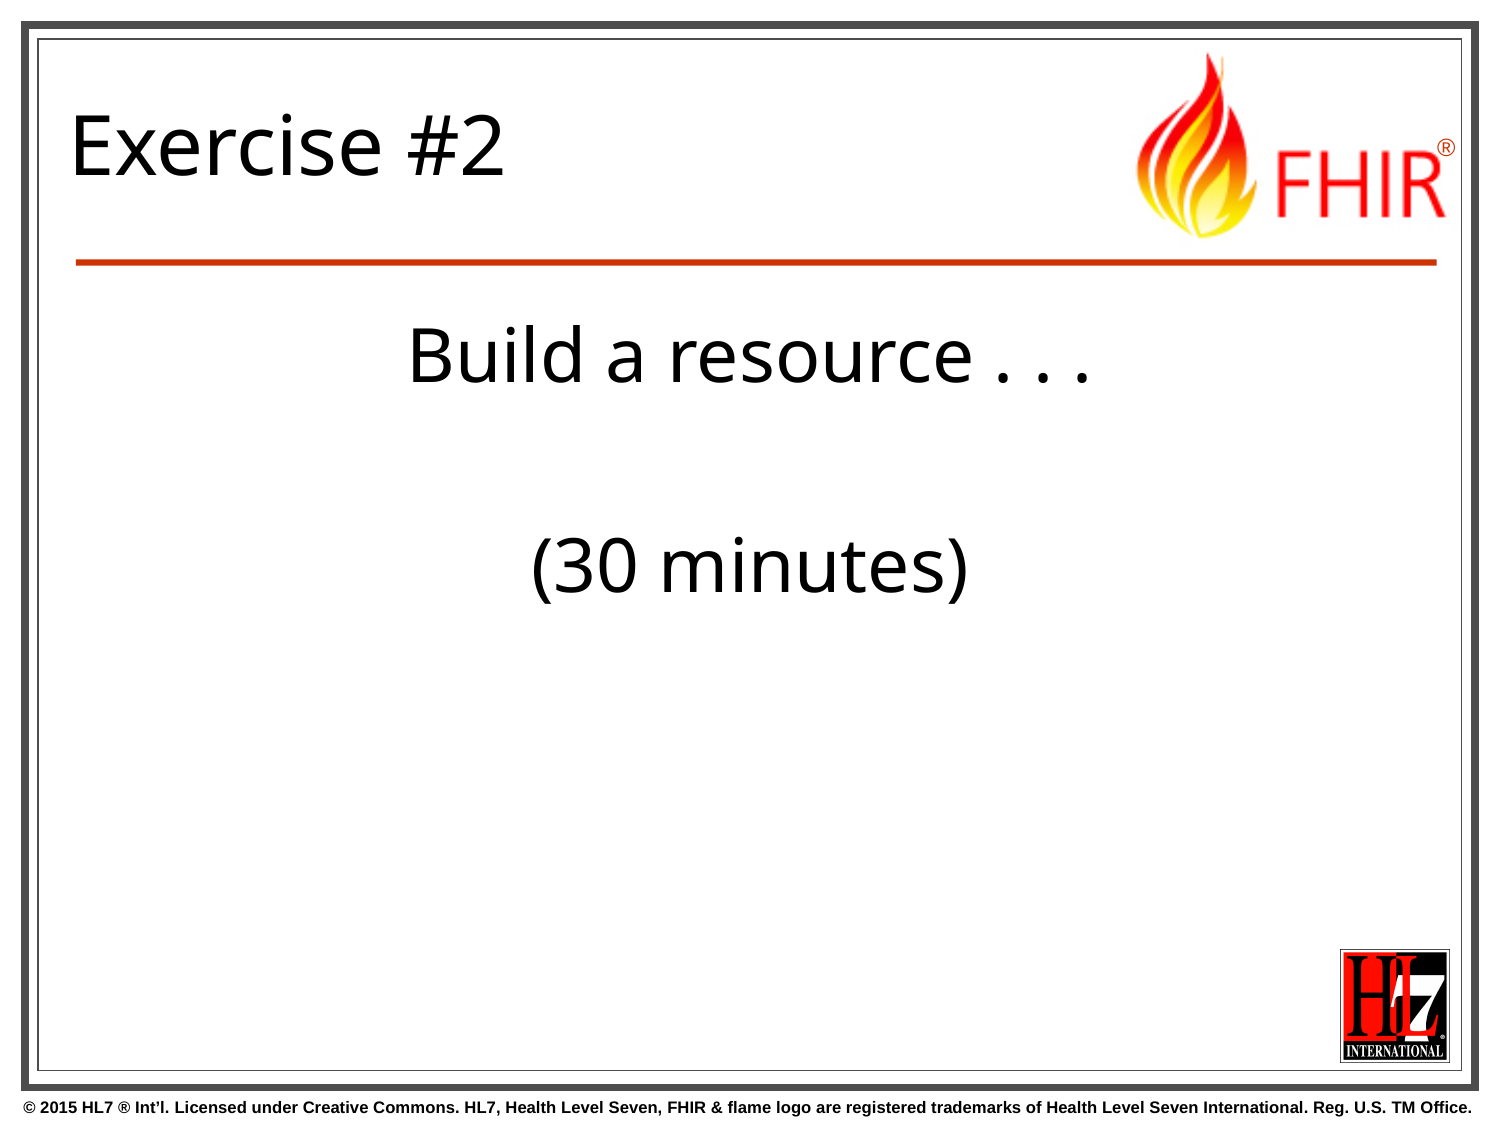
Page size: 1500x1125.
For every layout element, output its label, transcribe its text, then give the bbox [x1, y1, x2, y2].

picture [1340, 949, 1450, 1063]
list Build a resource . . . (30 minutes) [62, 299, 1438, 1059]
title Exercise #2 [53, 54, 1128, 249]
picture [1124, 42, 1458, 249]
